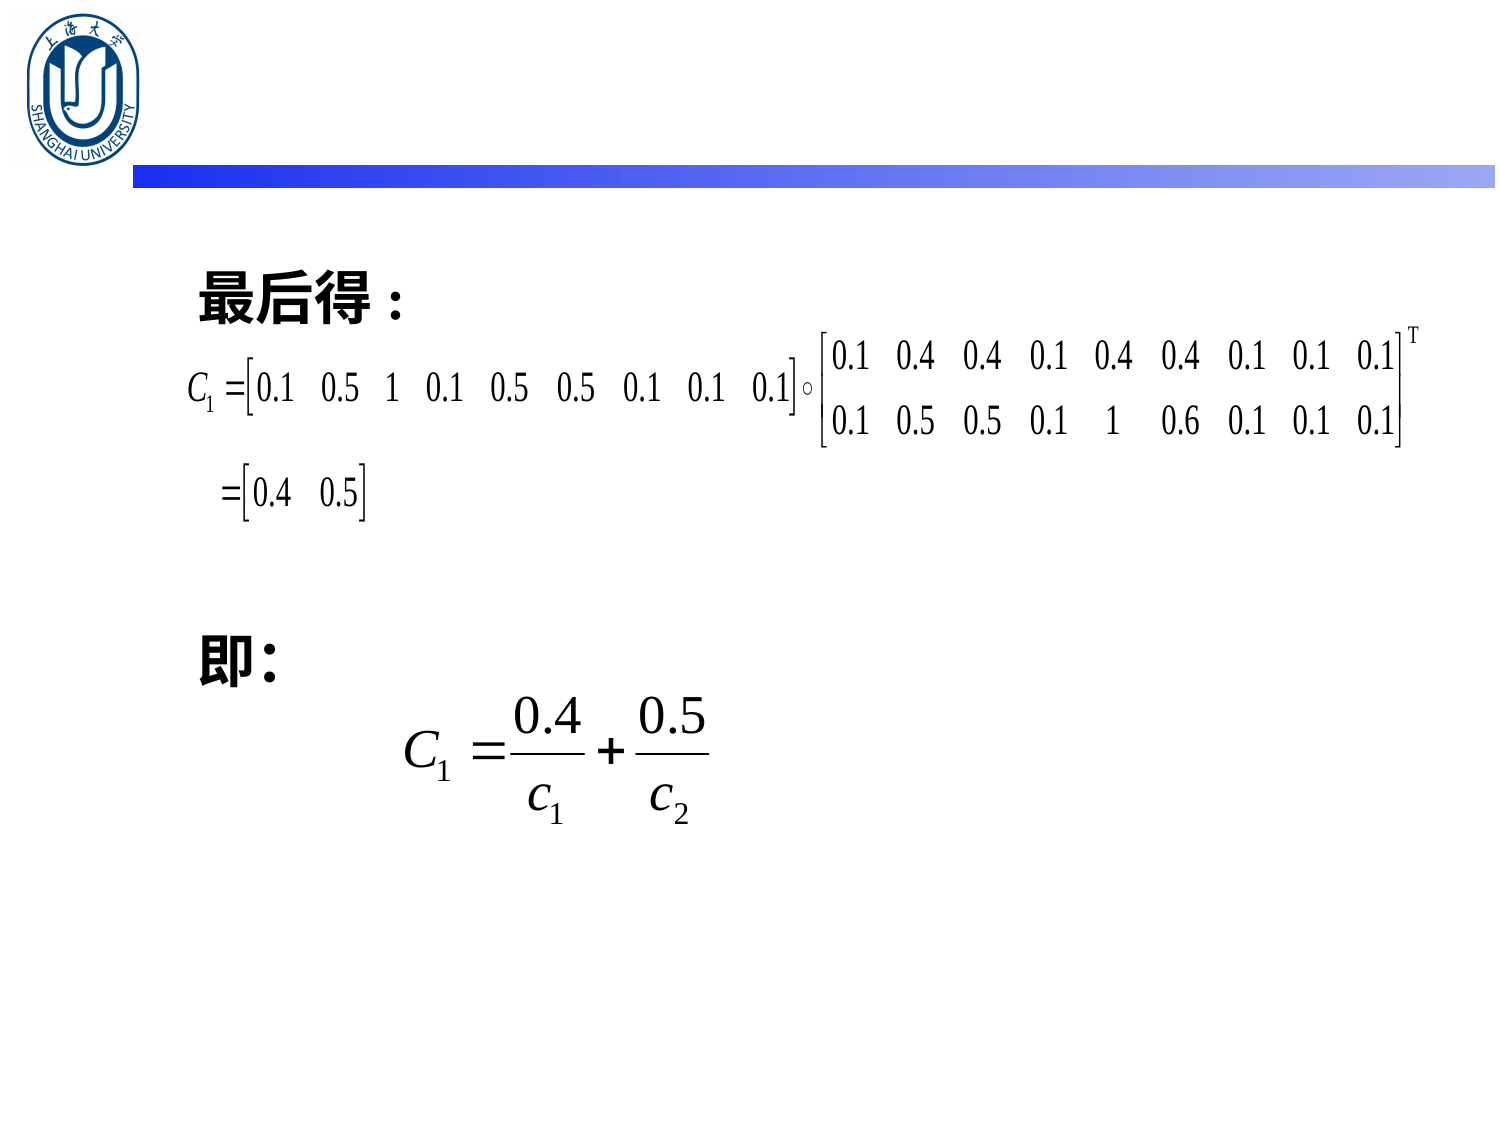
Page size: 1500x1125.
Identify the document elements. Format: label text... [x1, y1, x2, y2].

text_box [182, 314, 1426, 532]
text_box 最后得: 即： [183, 540, 933, 702]
text_box 最后得: 即： [183, 232, 933, 312]
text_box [395, 680, 721, 837]
picture [10, 11, 158, 169]
